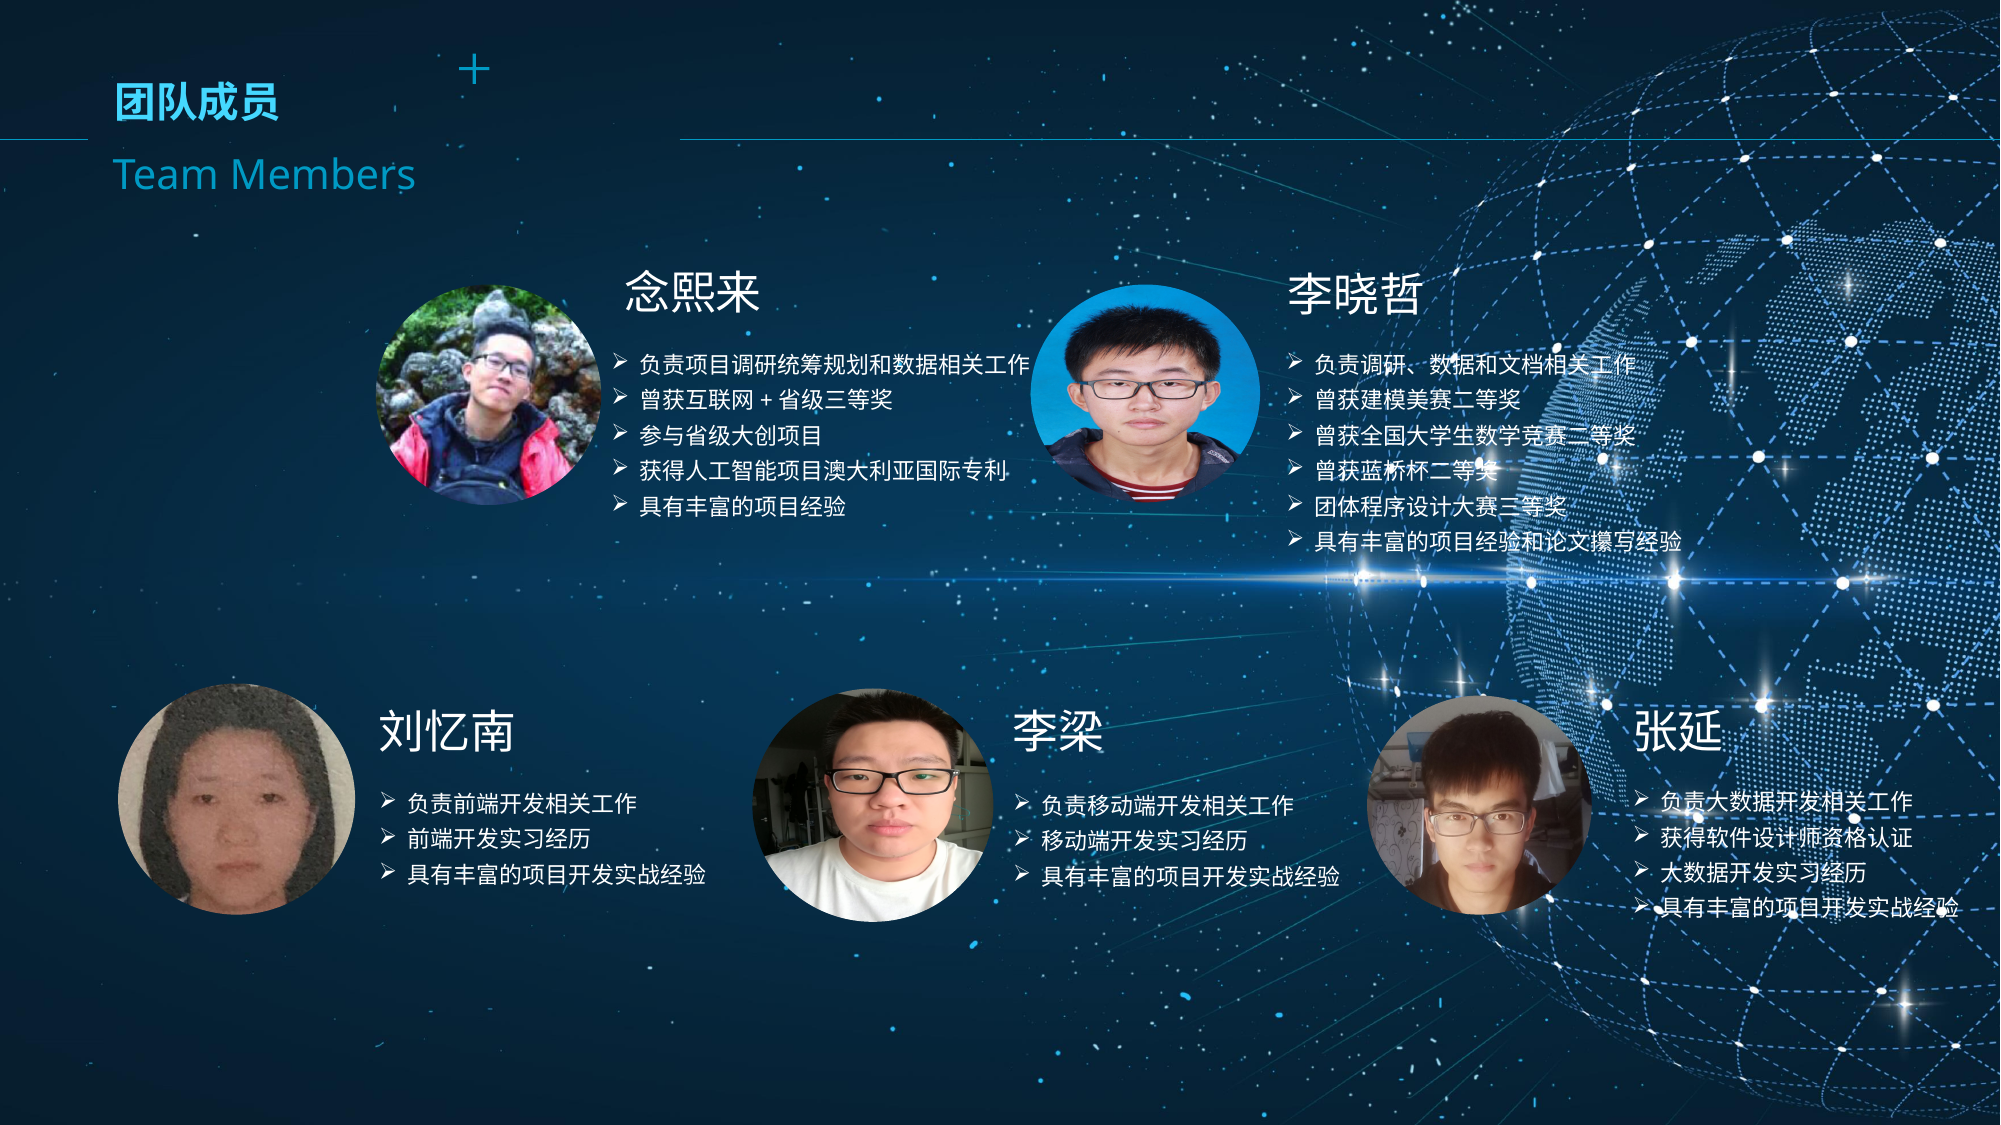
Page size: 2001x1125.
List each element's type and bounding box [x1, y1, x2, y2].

text_box [1617, 695, 1974, 931]
text_box [1271, 258, 1697, 565]
text_box [363, 695, 721, 897]
text_box [596, 256, 1060, 529]
text_box [997, 695, 1355, 899]
picture [0, 0, 2000, 1125]
